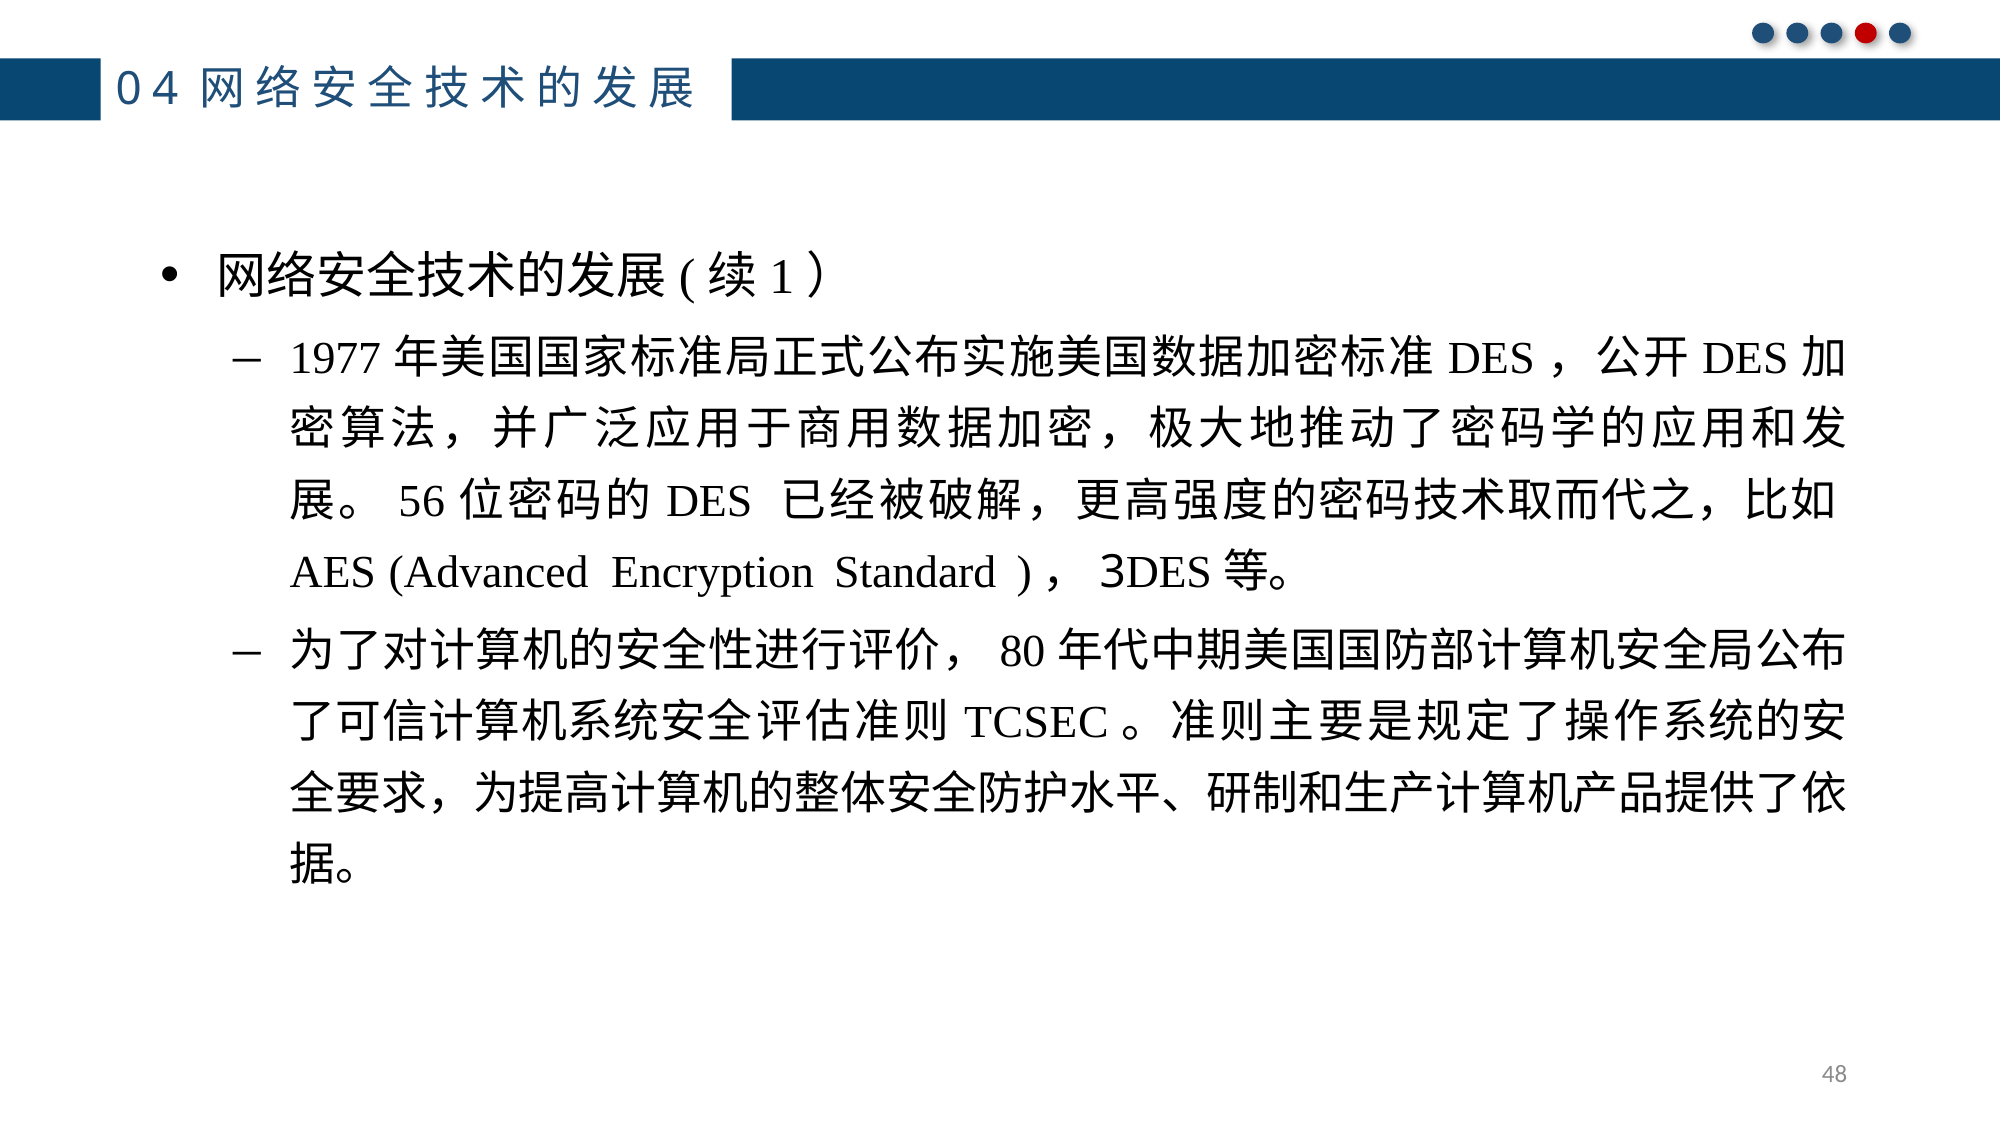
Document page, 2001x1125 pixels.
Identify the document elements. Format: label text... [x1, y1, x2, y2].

text_box [1887, 21, 1912, 45]
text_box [0, 58, 2000, 121]
text_box [1853, 21, 1878, 45]
text_box [1785, 21, 1810, 45]
slide_number 48 [1412, 1042, 1863, 1103]
list 网络安全技术的发展(续1） 1977年美国国家标准局正式公布实施美国数据加密标准DES，公开DES加密算法，并广泛应用于商用数据加密，极大地推动了密码学的应用和发展。56位密码的DES 已经被破解，更高强度的密码技术取而代之，比如AES (Advanced Encryption Standard )，3DES等。 为了对计算机的安全性进行评价，80年代中期美国国防部计算机安全局公布了可信计算机系统安全评估准则TCSEC。准则主要是规定了操作系统的安全要求，为提高计算机的整体安全防护水平、研制和生产计算机产品提供了依据。 [143, 218, 1863, 981]
text_box [1819, 21, 1844, 45]
text_box [1751, 21, 1776, 45]
